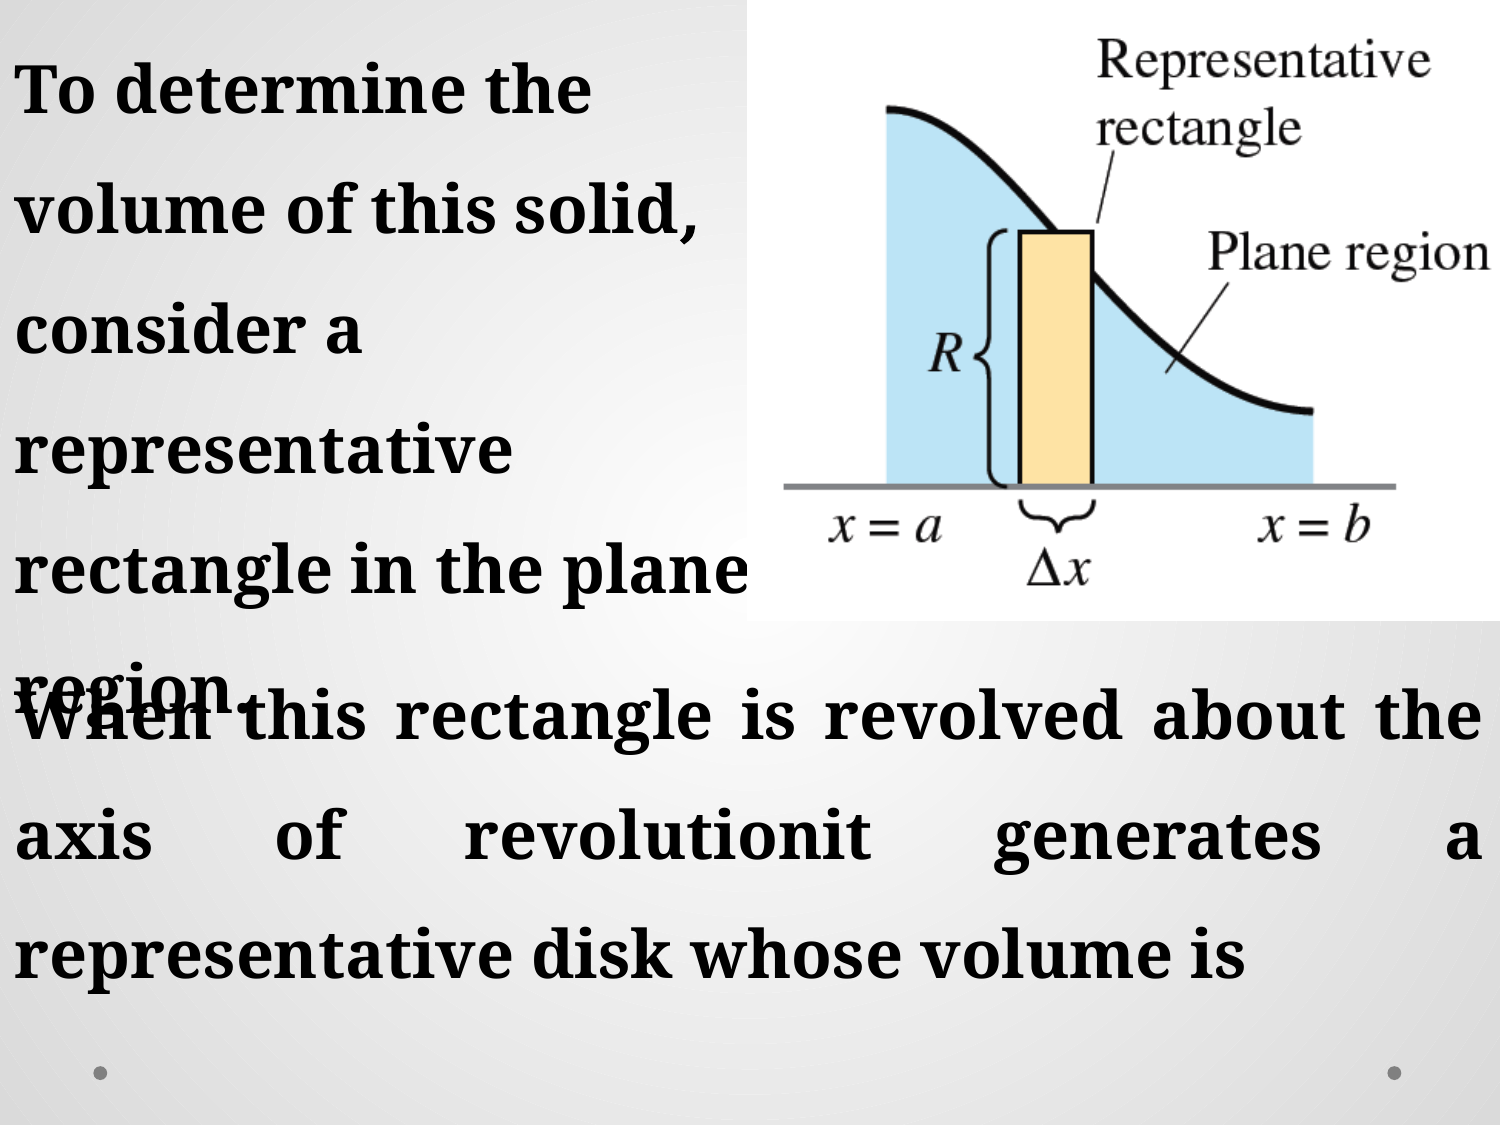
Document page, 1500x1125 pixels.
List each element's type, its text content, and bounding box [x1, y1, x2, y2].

text_box To determine the volume of this solid, consider a representative rectangle in the plane region. [0, 0, 775, 735]
picture [747, 0, 1500, 622]
